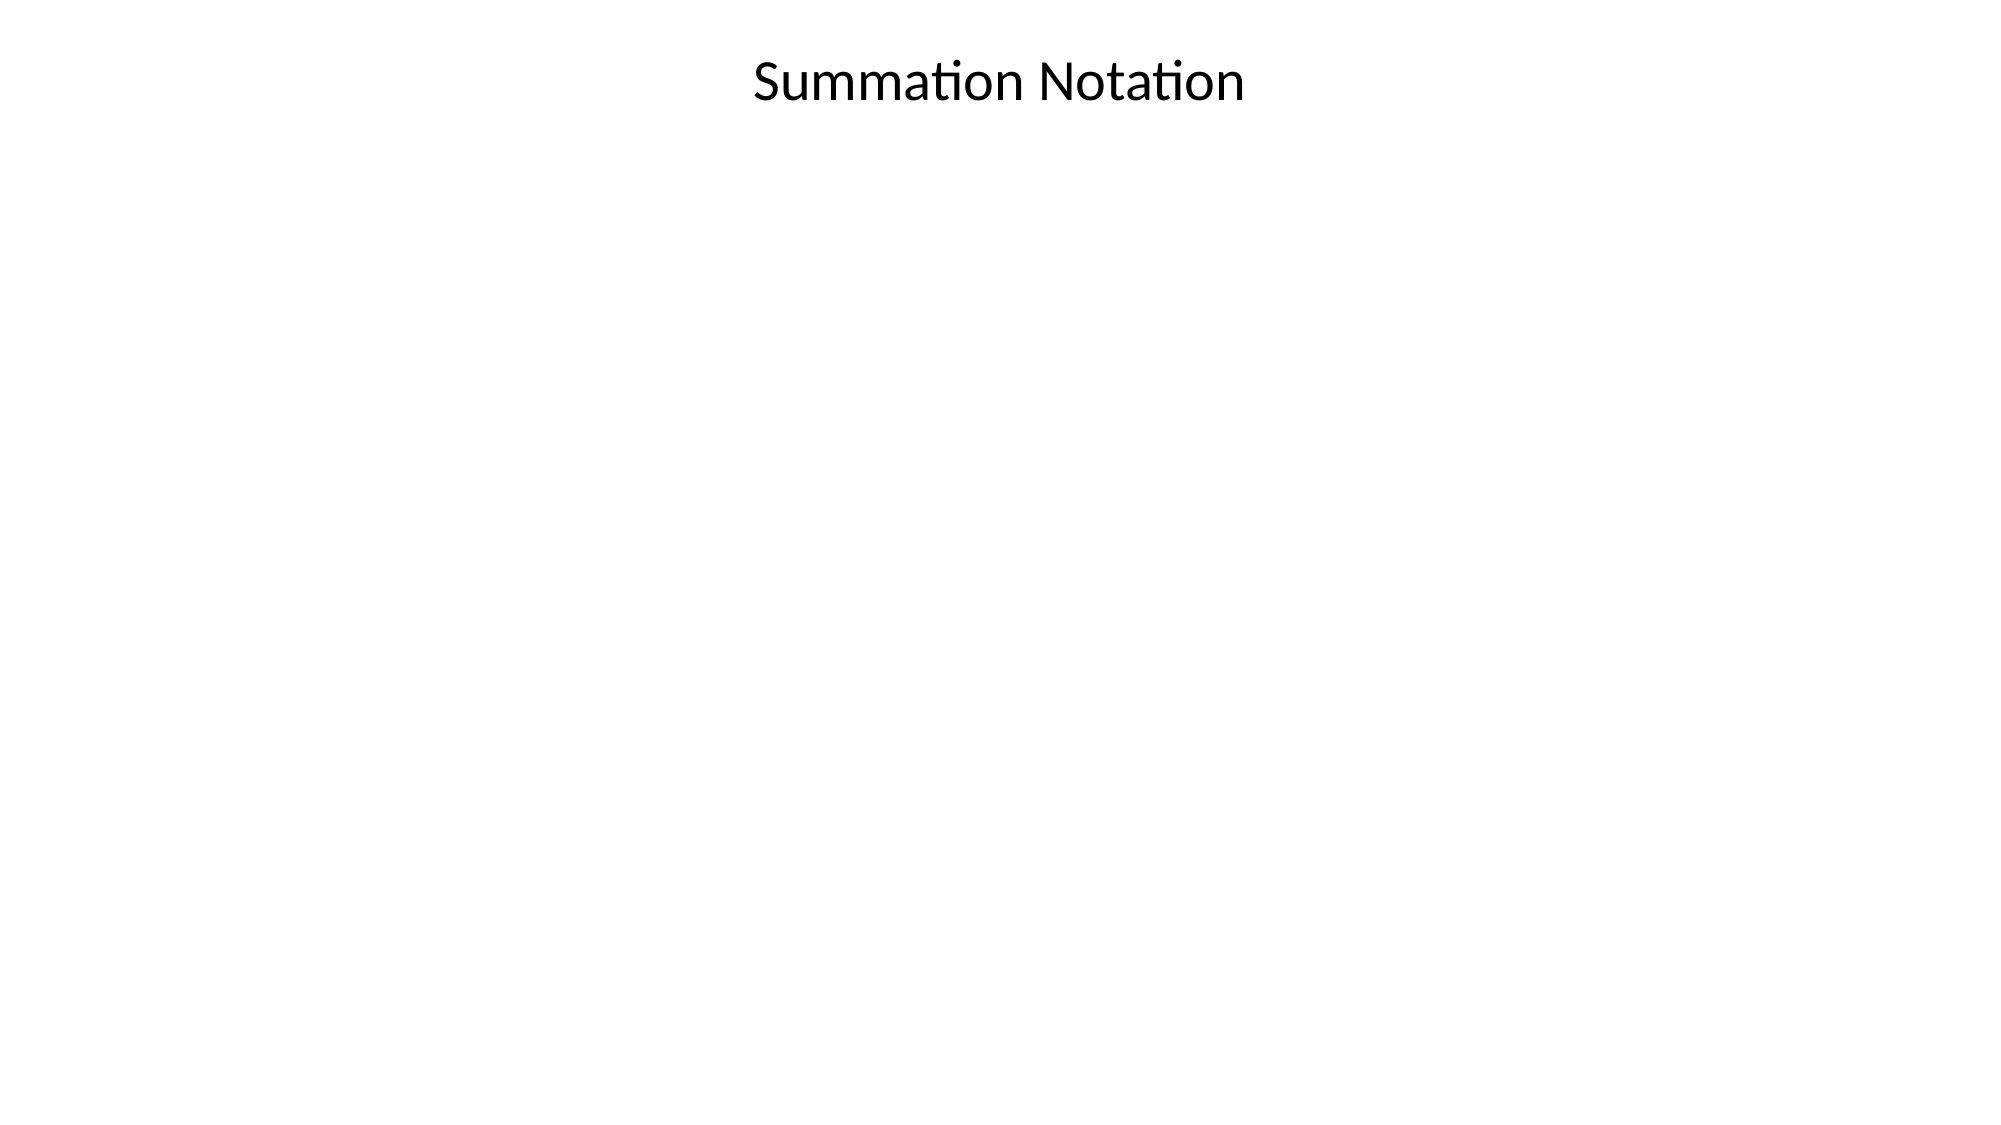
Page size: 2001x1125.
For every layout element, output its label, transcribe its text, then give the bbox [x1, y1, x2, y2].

list Summation Notation [137, 43, 1863, 1014]
